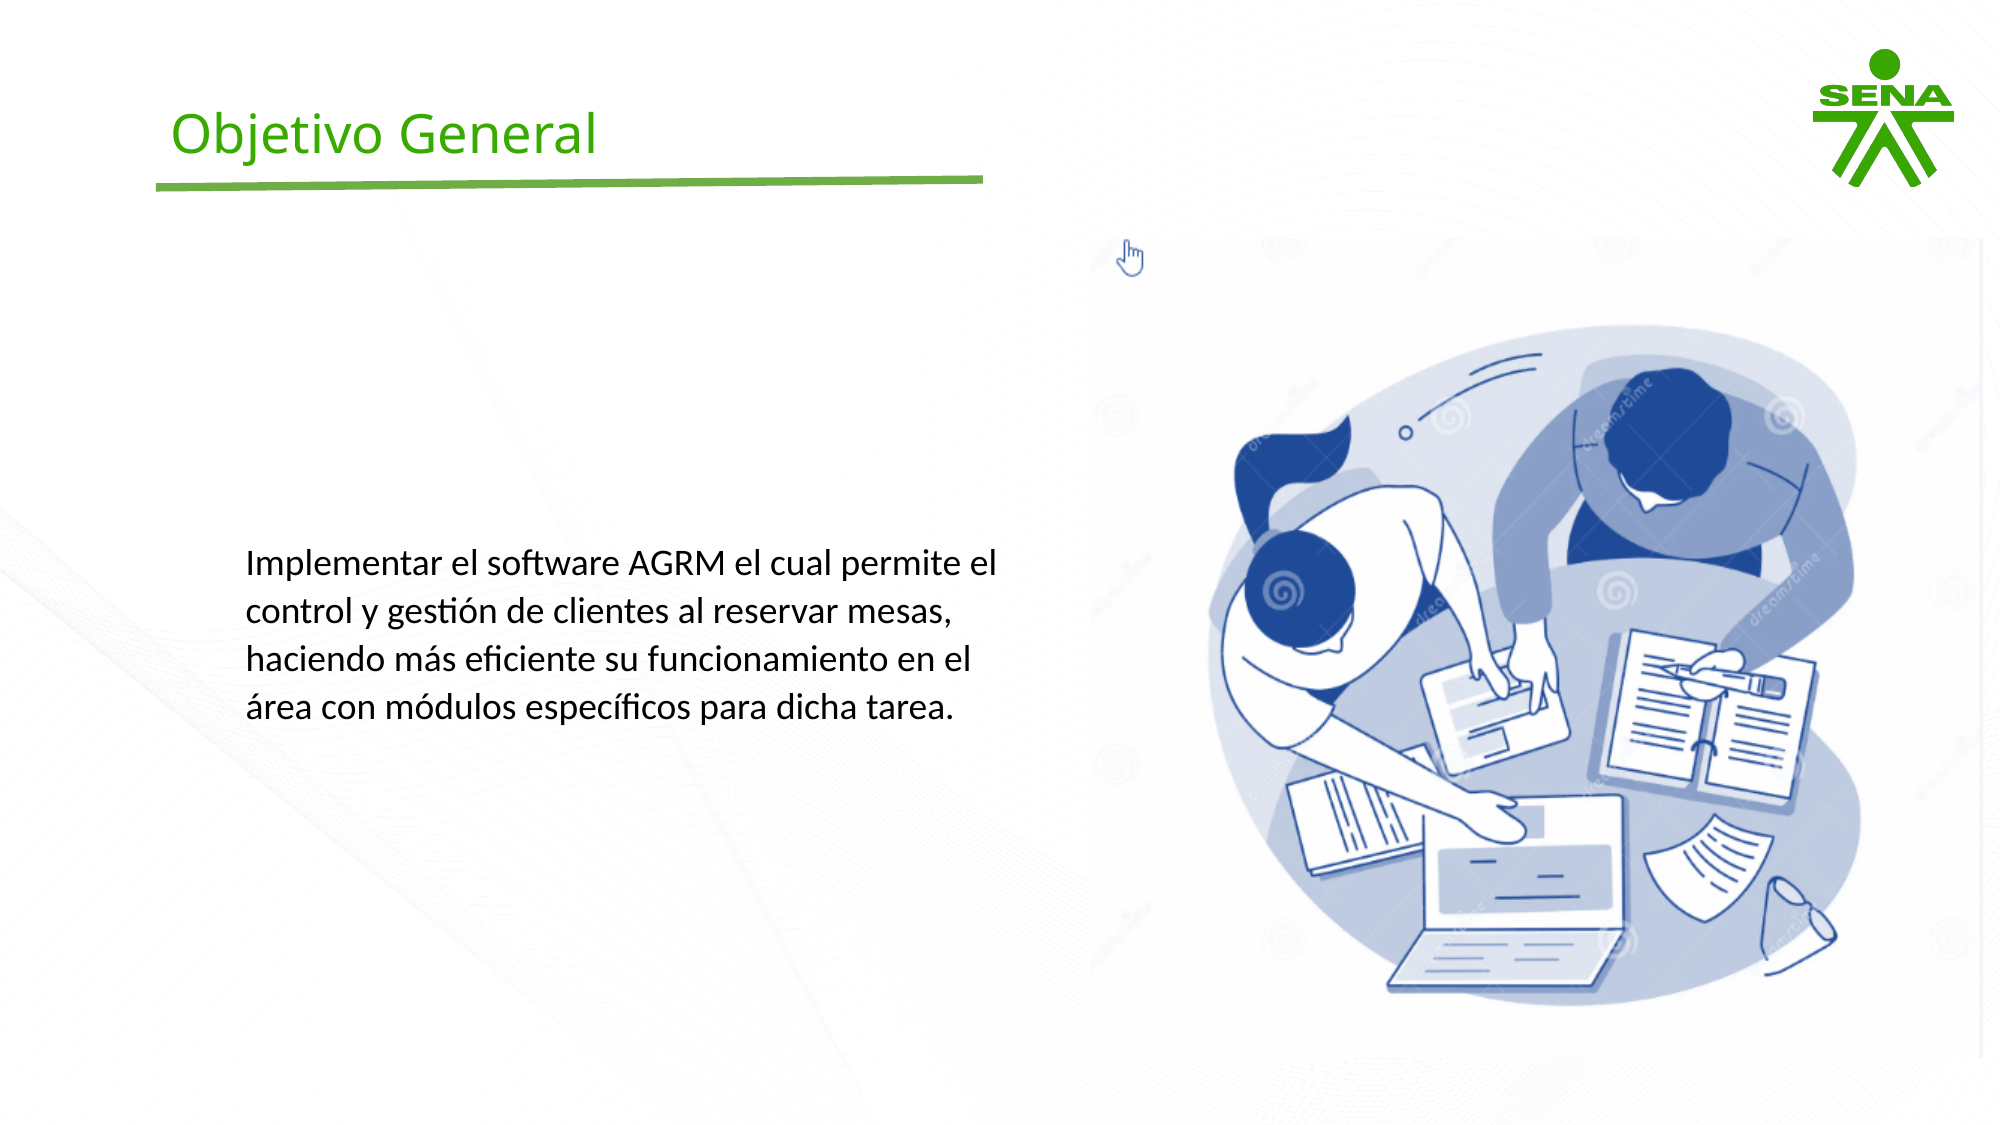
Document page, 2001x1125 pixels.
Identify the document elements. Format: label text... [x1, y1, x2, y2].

text_box Implementar el software AGRM el cual permite el control y gestión de clientes al reservar mesas, haciendo más eficiente su funcionamiento en el área con módulos específicos para dicha tarea. [230, 519, 1016, 743]
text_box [155, 179, 984, 188]
picture [0, 0, 2000, 1125]
text_box Objetivo General [155, 99, 1066, 276]
